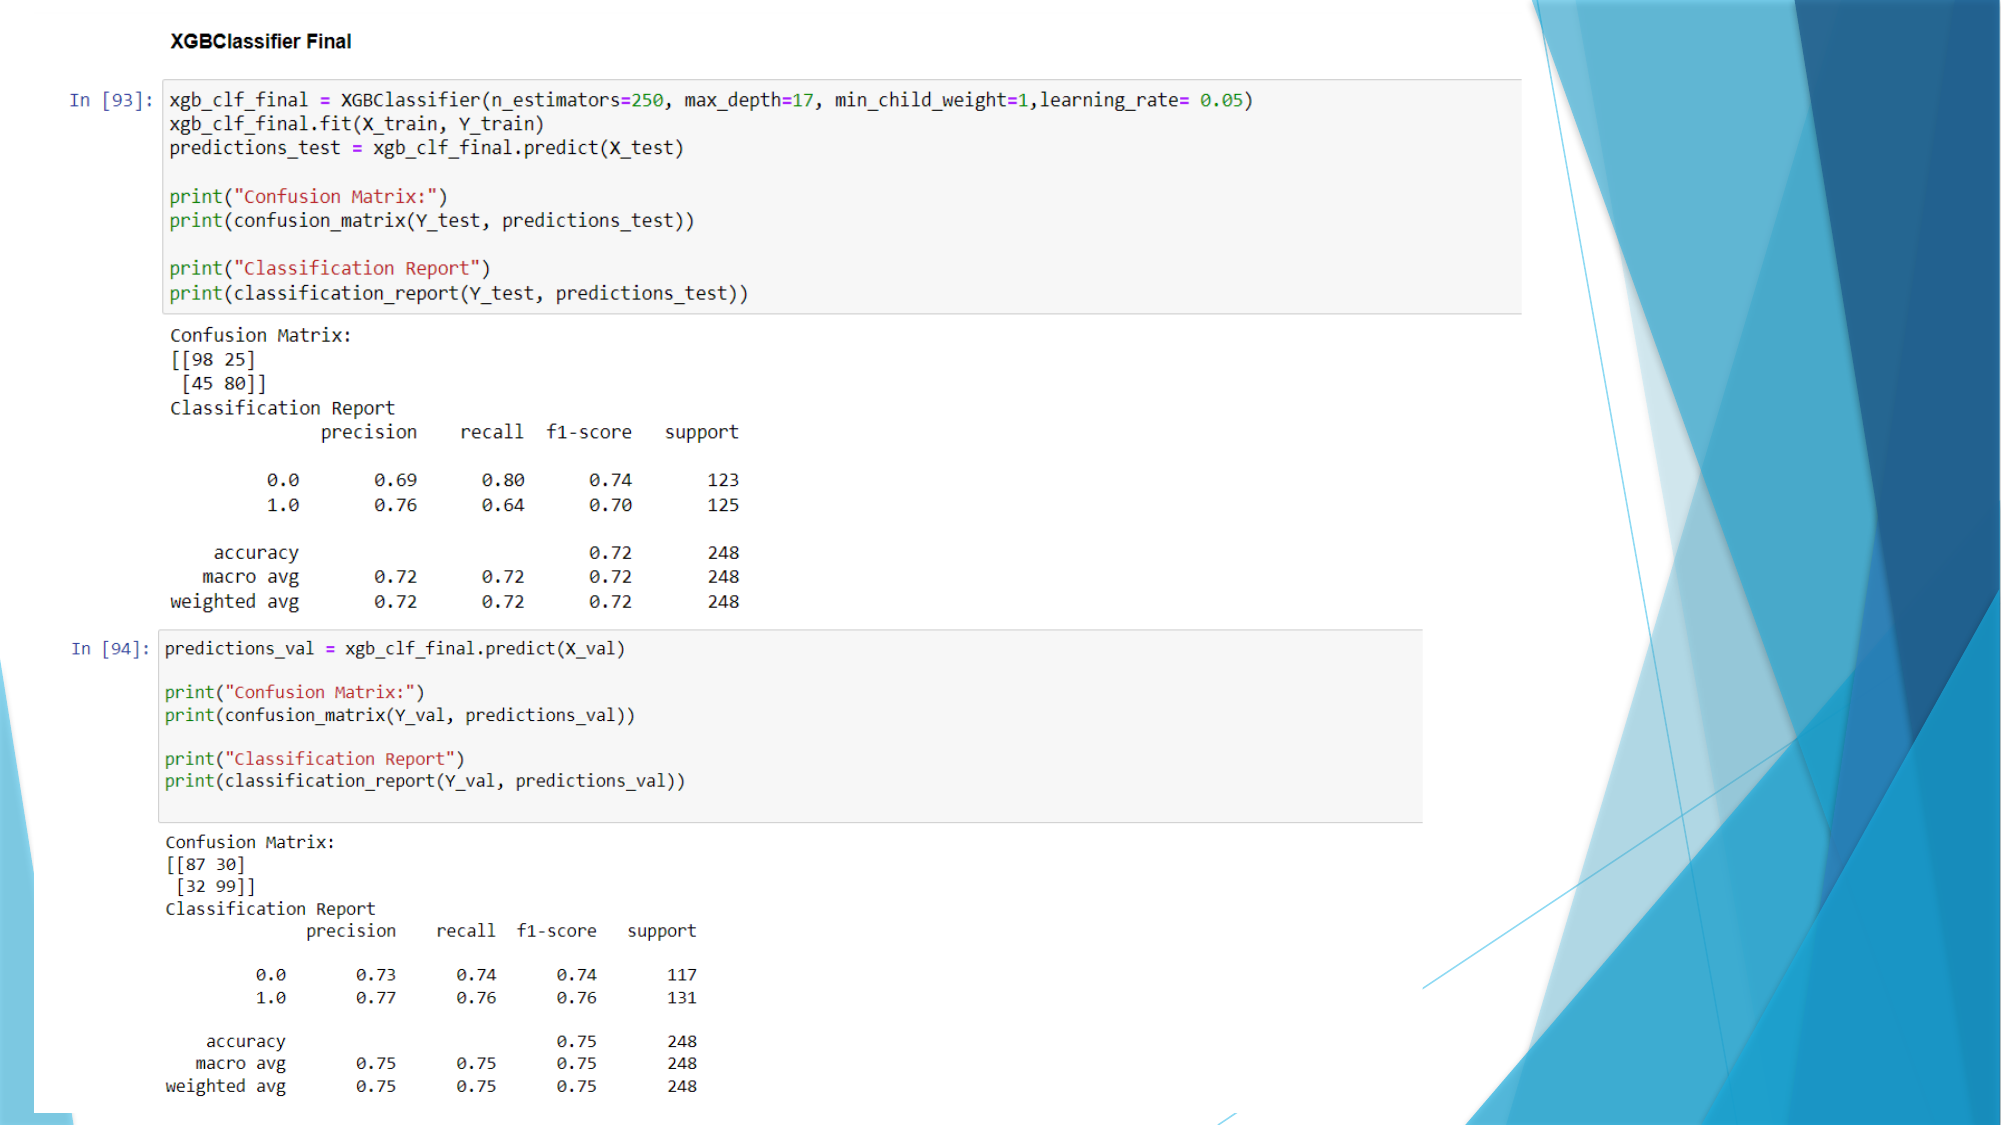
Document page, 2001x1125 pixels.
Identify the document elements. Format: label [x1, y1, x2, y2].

picture [33, 11, 1523, 1114]
